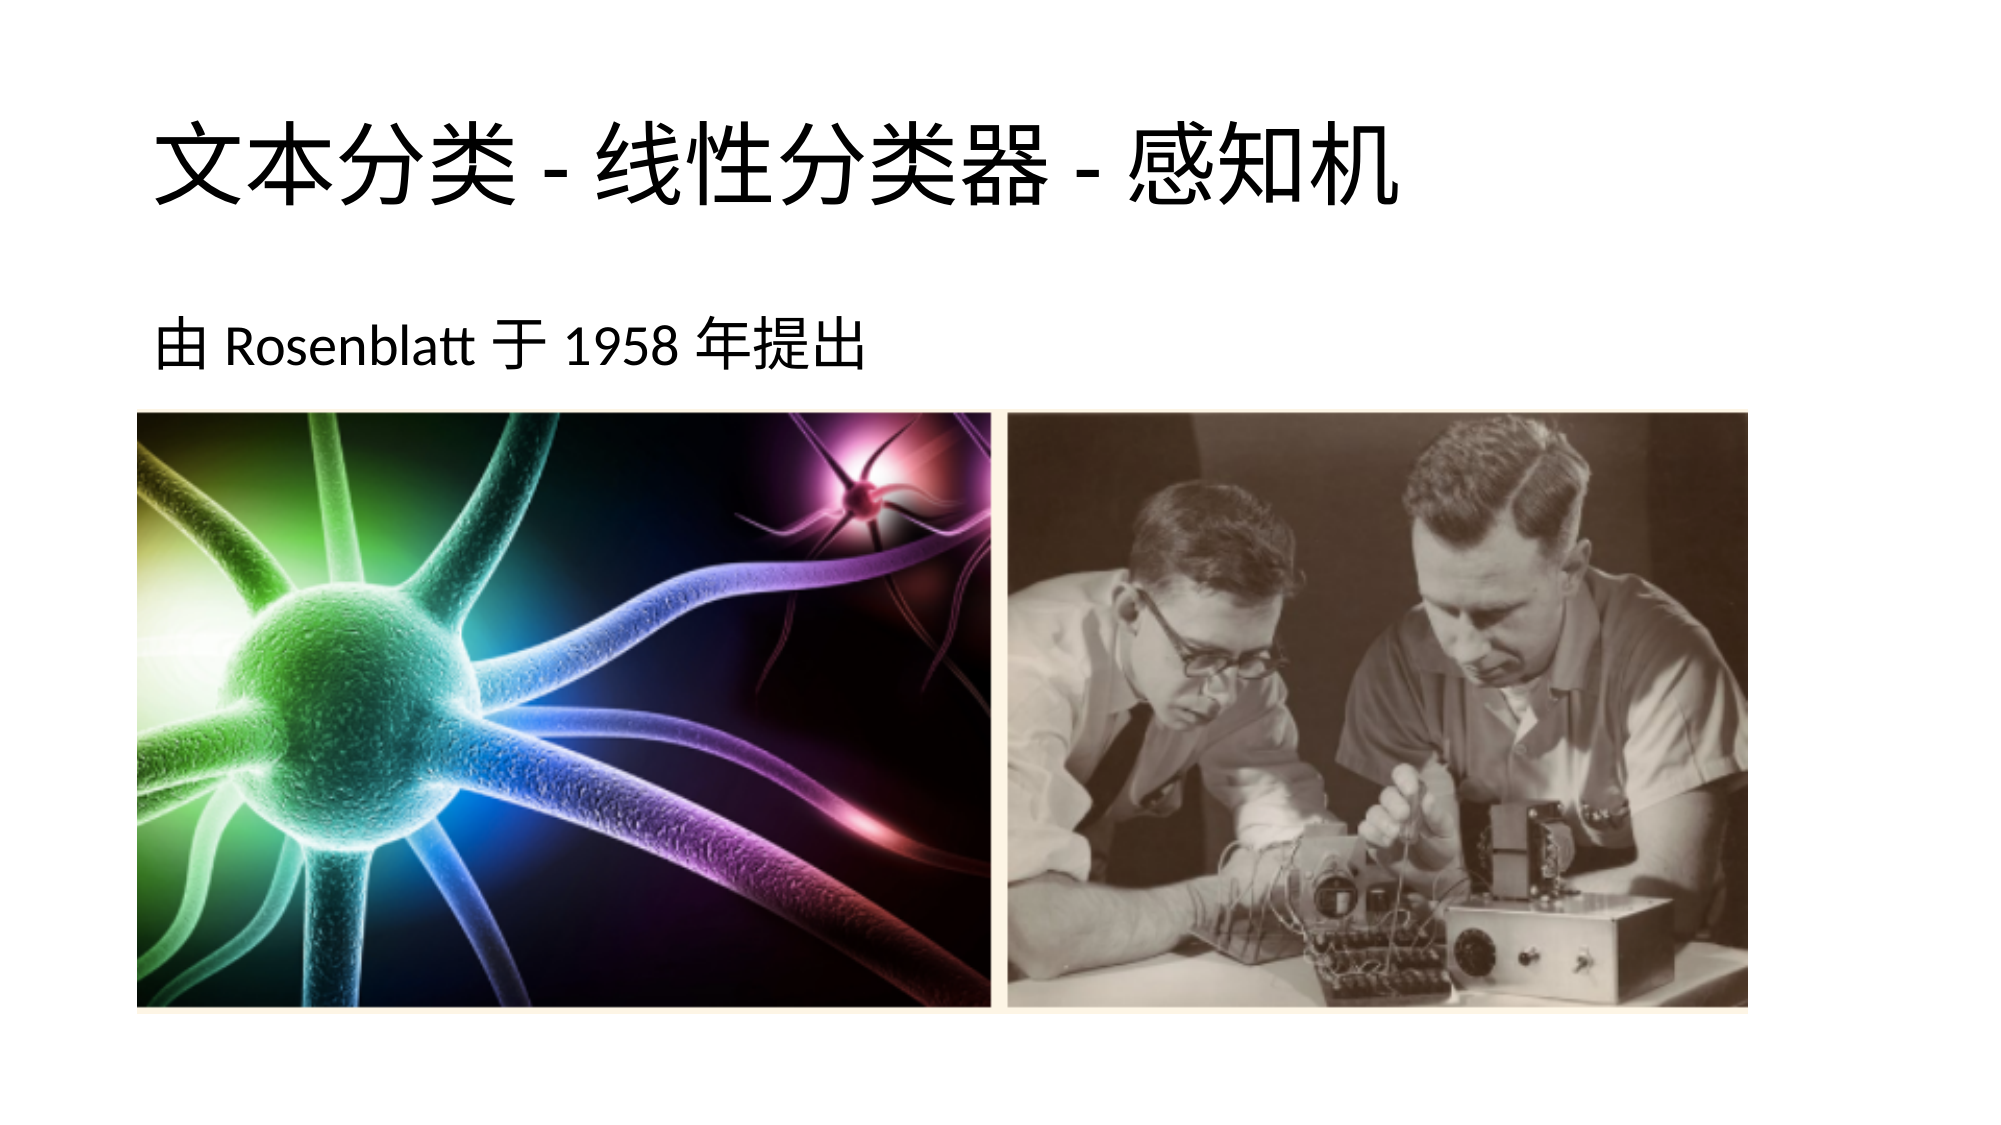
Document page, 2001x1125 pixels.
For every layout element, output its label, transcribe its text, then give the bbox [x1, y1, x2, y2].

title 文本分类-线性分类器-感知机 [137, 59, 1863, 278]
picture [137, 409, 1748, 1014]
list 由Rosenblatt于1958年提出 [137, 299, 1863, 1014]
